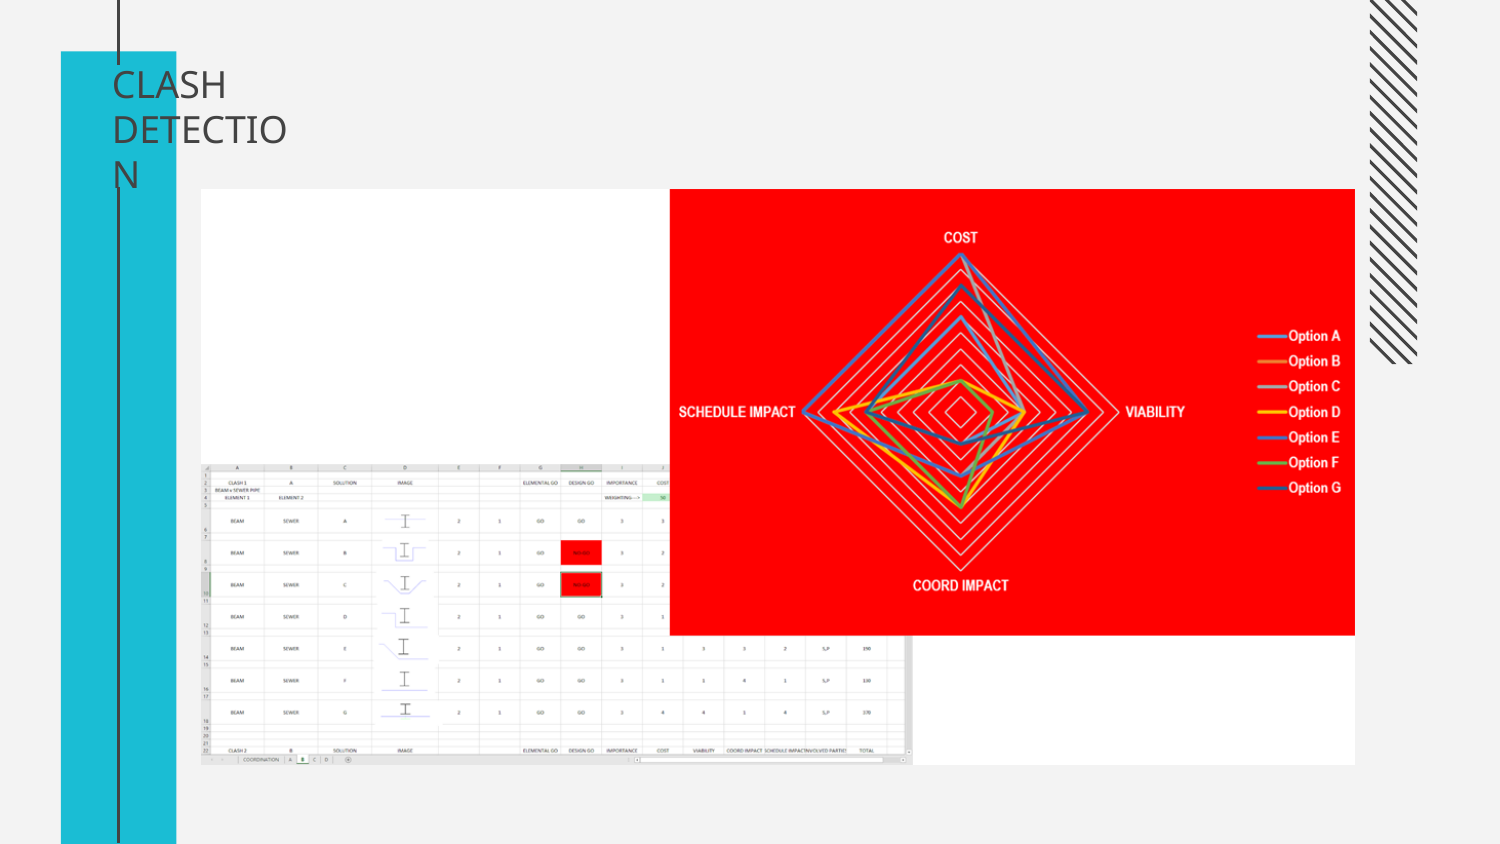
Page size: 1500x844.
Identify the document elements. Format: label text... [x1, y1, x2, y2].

picture [201, 189, 1356, 765]
title CLASH DETECTION [96, 67, 307, 190]
